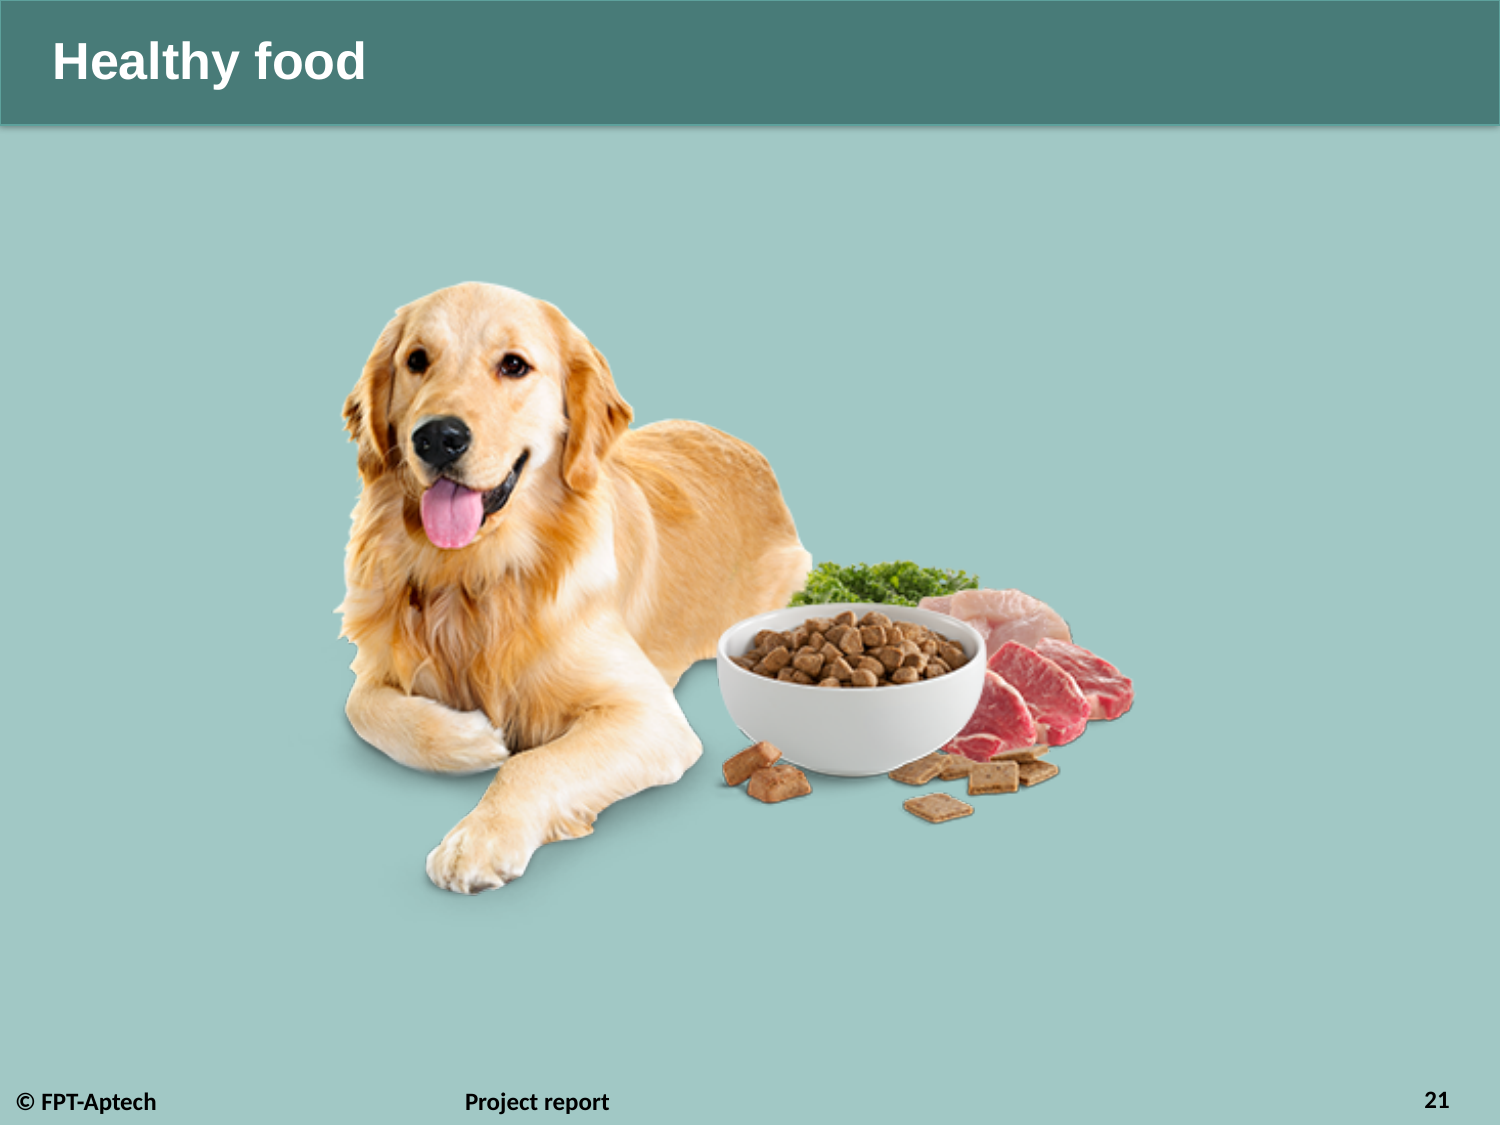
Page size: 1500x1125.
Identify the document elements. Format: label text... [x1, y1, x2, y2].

picture [274, 249, 1166, 935]
footer © FPT-Aptech Project report [0, 1087, 1325, 1113]
title Healthy food [37, 24, 1388, 93]
slide_number 21 [1337, 1084, 1465, 1113]
